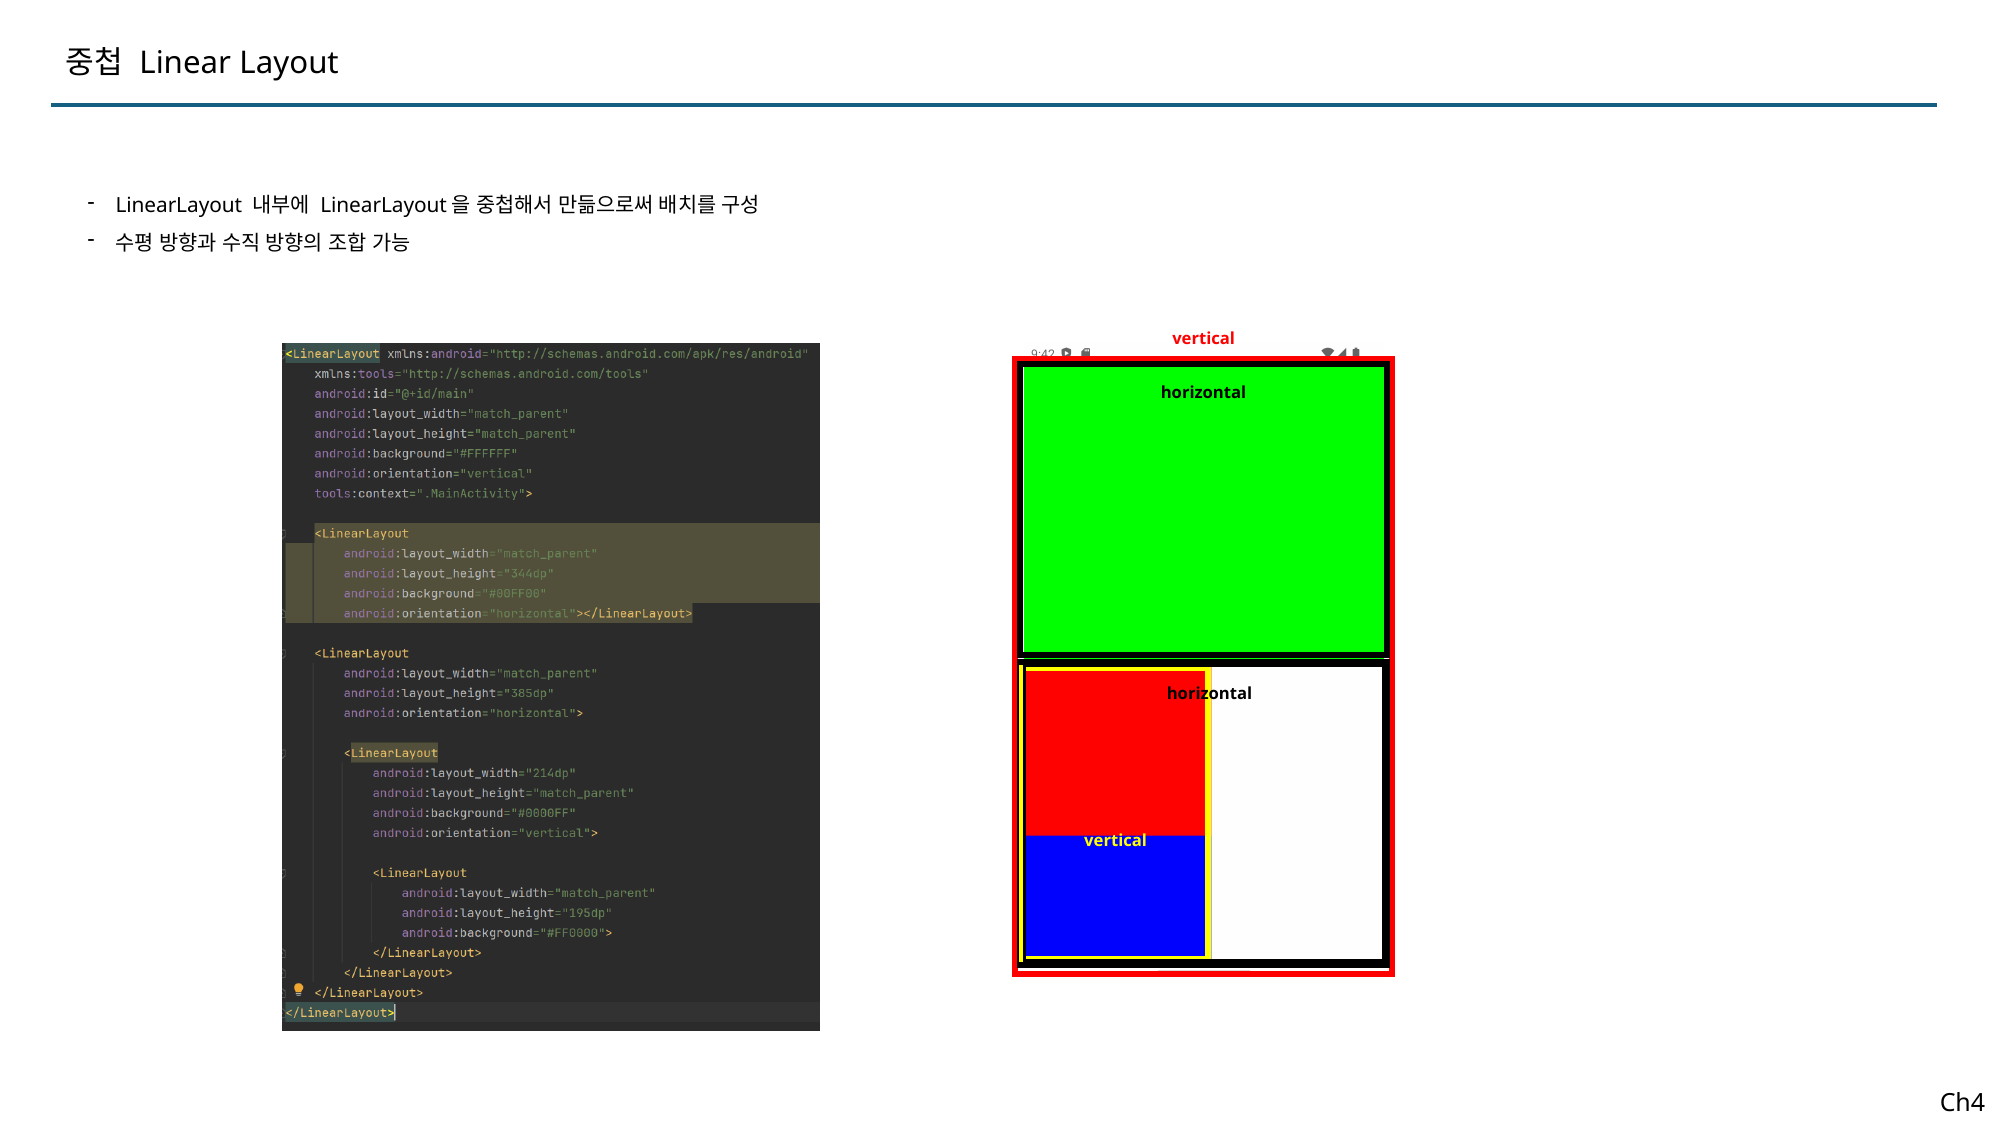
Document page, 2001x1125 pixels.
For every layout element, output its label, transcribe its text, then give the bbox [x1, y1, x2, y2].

text_box vertical [1154, 310, 1253, 342]
text_box LinearLayout 내부에 LinearLayout을 중첩해서 만듦으로써 배치를 구성 수평 방향과 수직 방향의 조합 가능 [72, 172, 792, 262]
text_box Ch4 [1913, 1079, 2000, 1125]
text_box [1019, 363, 1023, 657]
picture [281, 342, 821, 1032]
text_box [1019, 660, 1023, 966]
text_box 중첩 Linear Layout [50, 34, 697, 87]
text_box [1013, 357, 1023, 976]
text_box [1385, 357, 1394, 976]
picture [1023, 342, 1385, 983]
